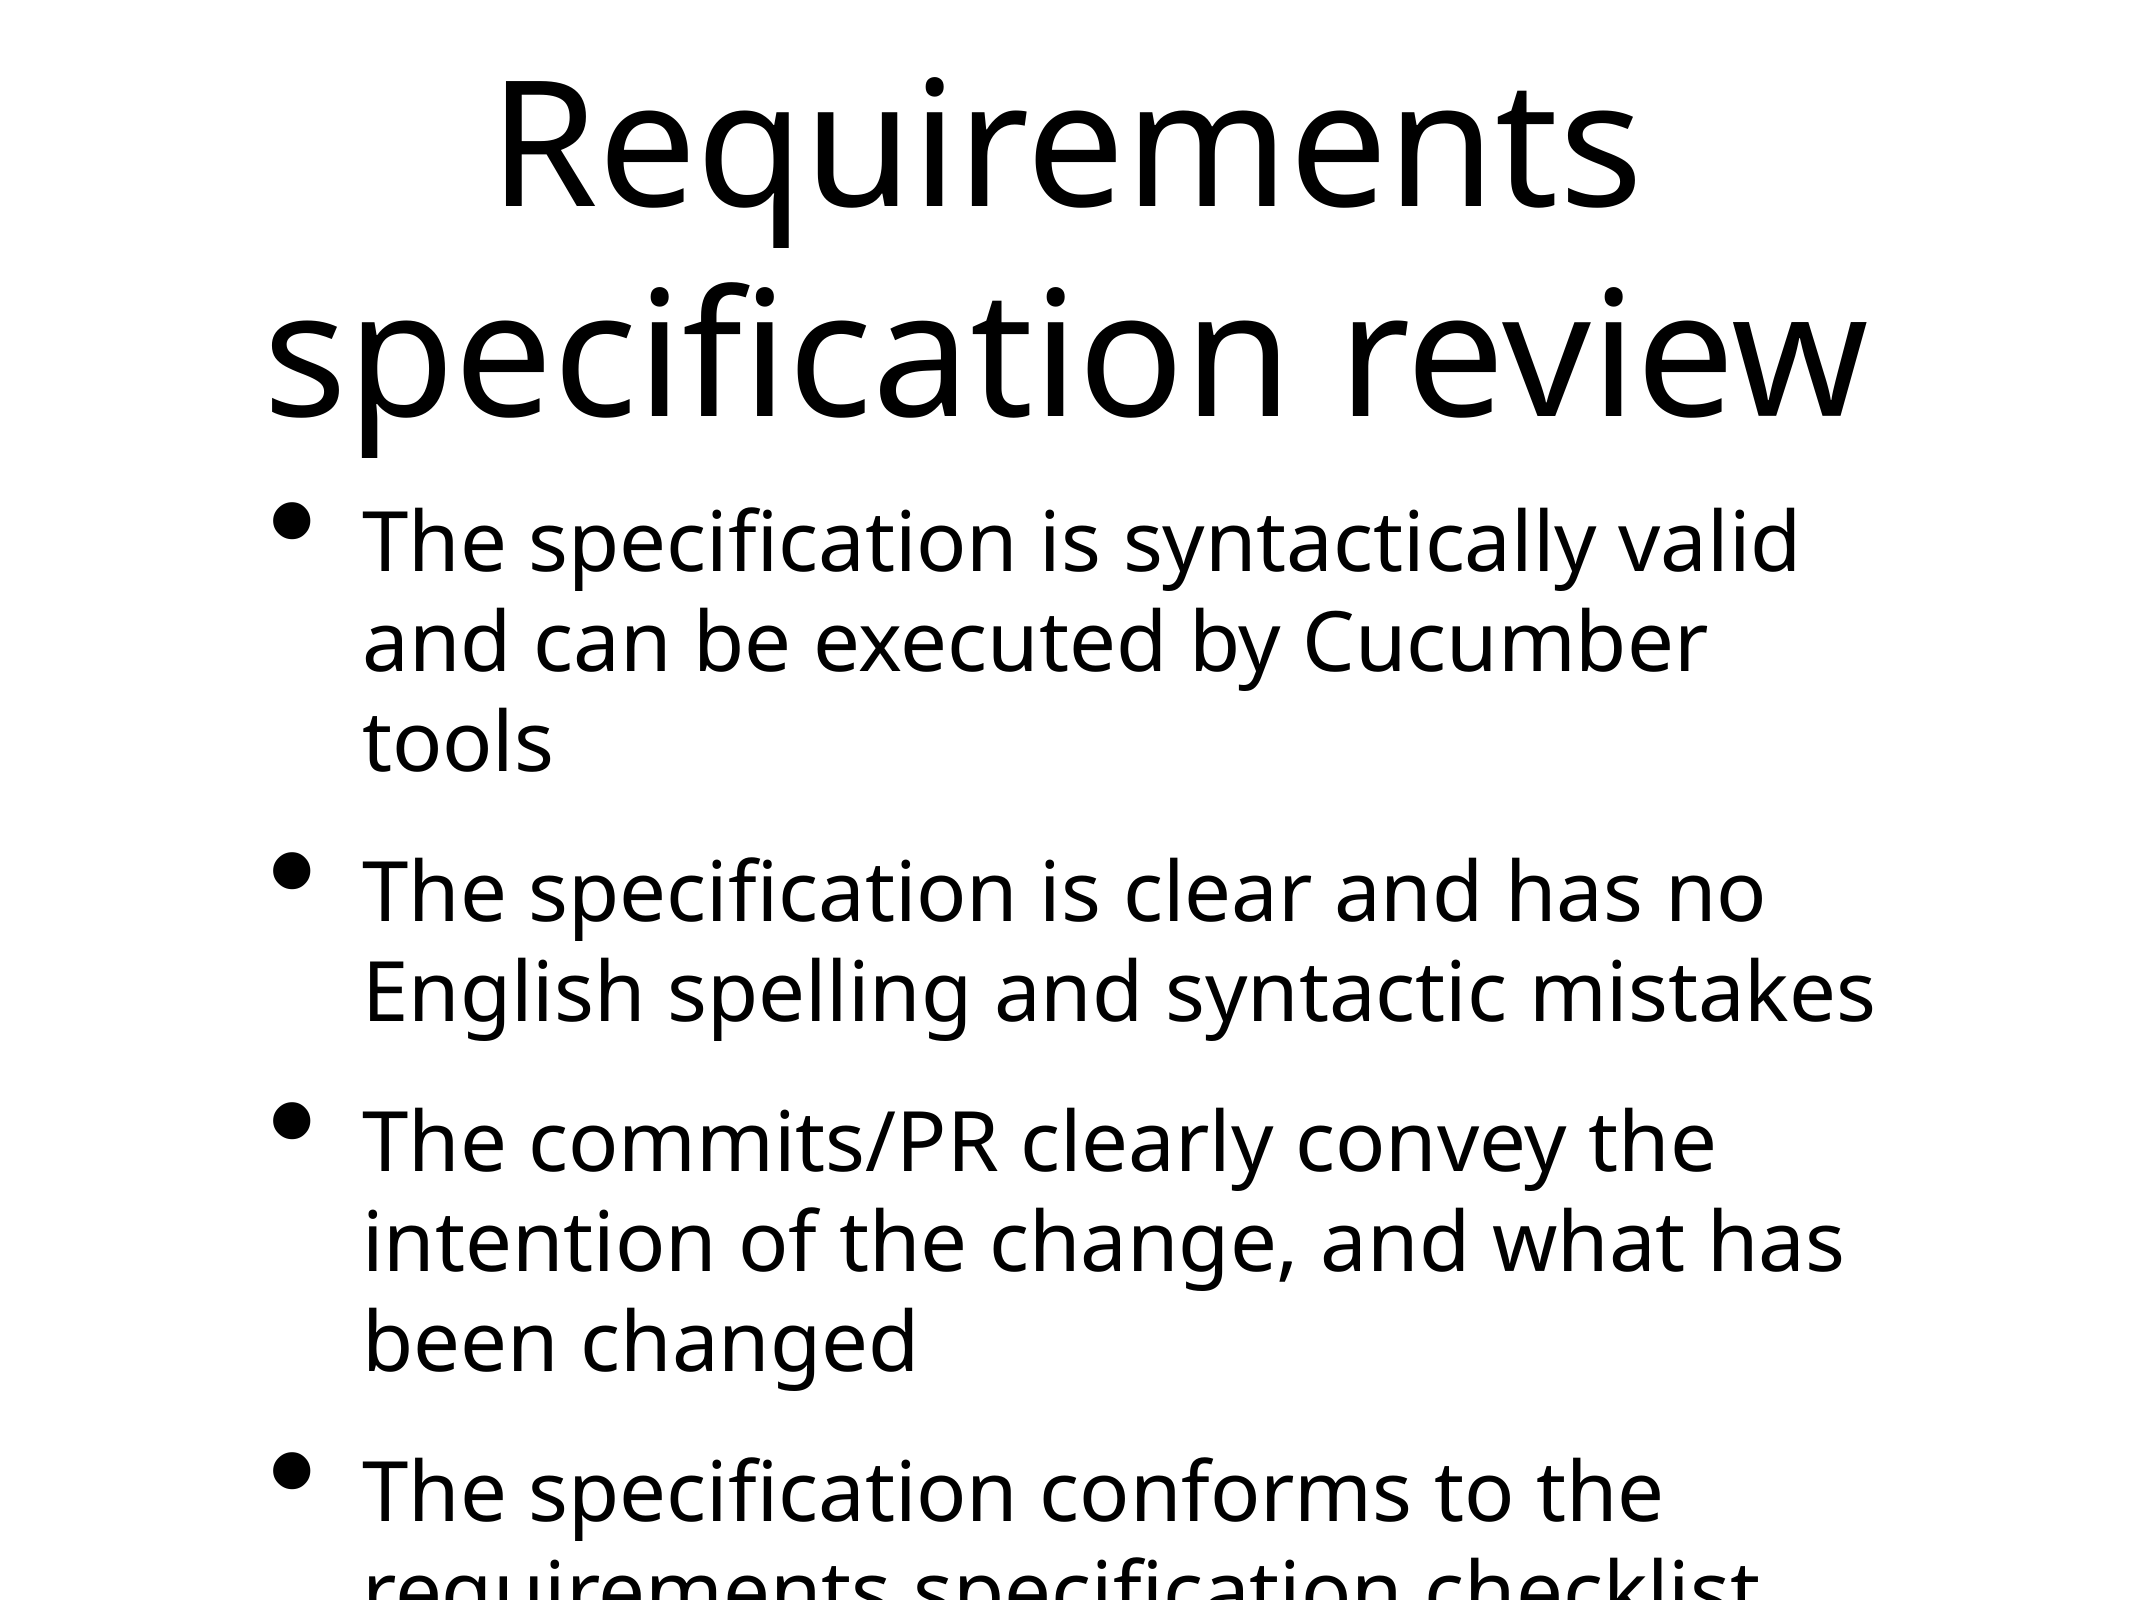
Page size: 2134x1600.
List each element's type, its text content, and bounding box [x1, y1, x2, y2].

title Requirements specification review [207, 41, 1926, 443]
list The specification is syntactically valid and can be executed by Cucumber tools The specification is clear and has no English spelling and syntactic mistakes The commits/PR clearly convey the intention of the change, and what has been changed The specification conforms to the requirements specification checklist [207, 529, 1926, 1596]
